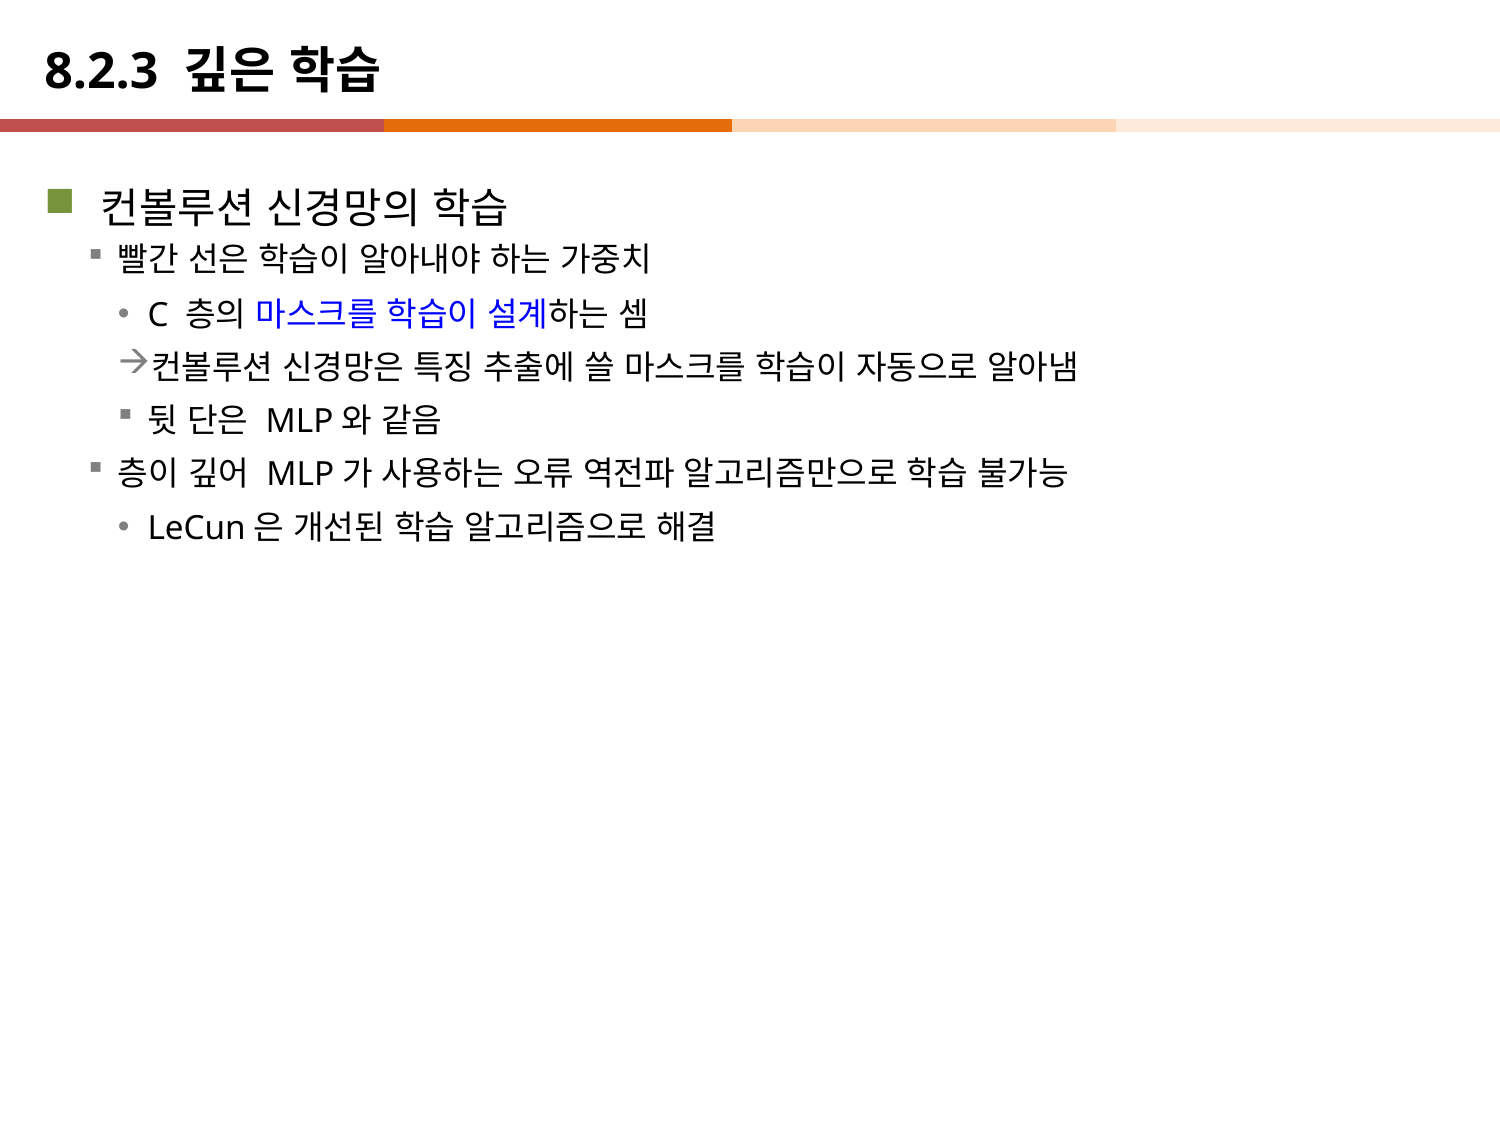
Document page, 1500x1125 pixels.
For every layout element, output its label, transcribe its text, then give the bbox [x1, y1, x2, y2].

title 8.2.3 깊은 학습 [29, 23, 1270, 114]
list 컨볼루션 신경망의 학습 빨간 선은 학습이 알아내야 하는 가중치 C 층의 마스크를 학습이 설계하는 셈 컨볼루션 신경망은 특징 추출에 쓸 마스크를 학습이 자동으로 알아냄 뒷 단은 MLP와 같음 층이 깊어 MLP가 사용하는 오류 역전파 알고리즘만으로 학습 불가능 LeCun은 개선된 학습 알고리즘으로 해결 [29, 148, 1471, 1083]
